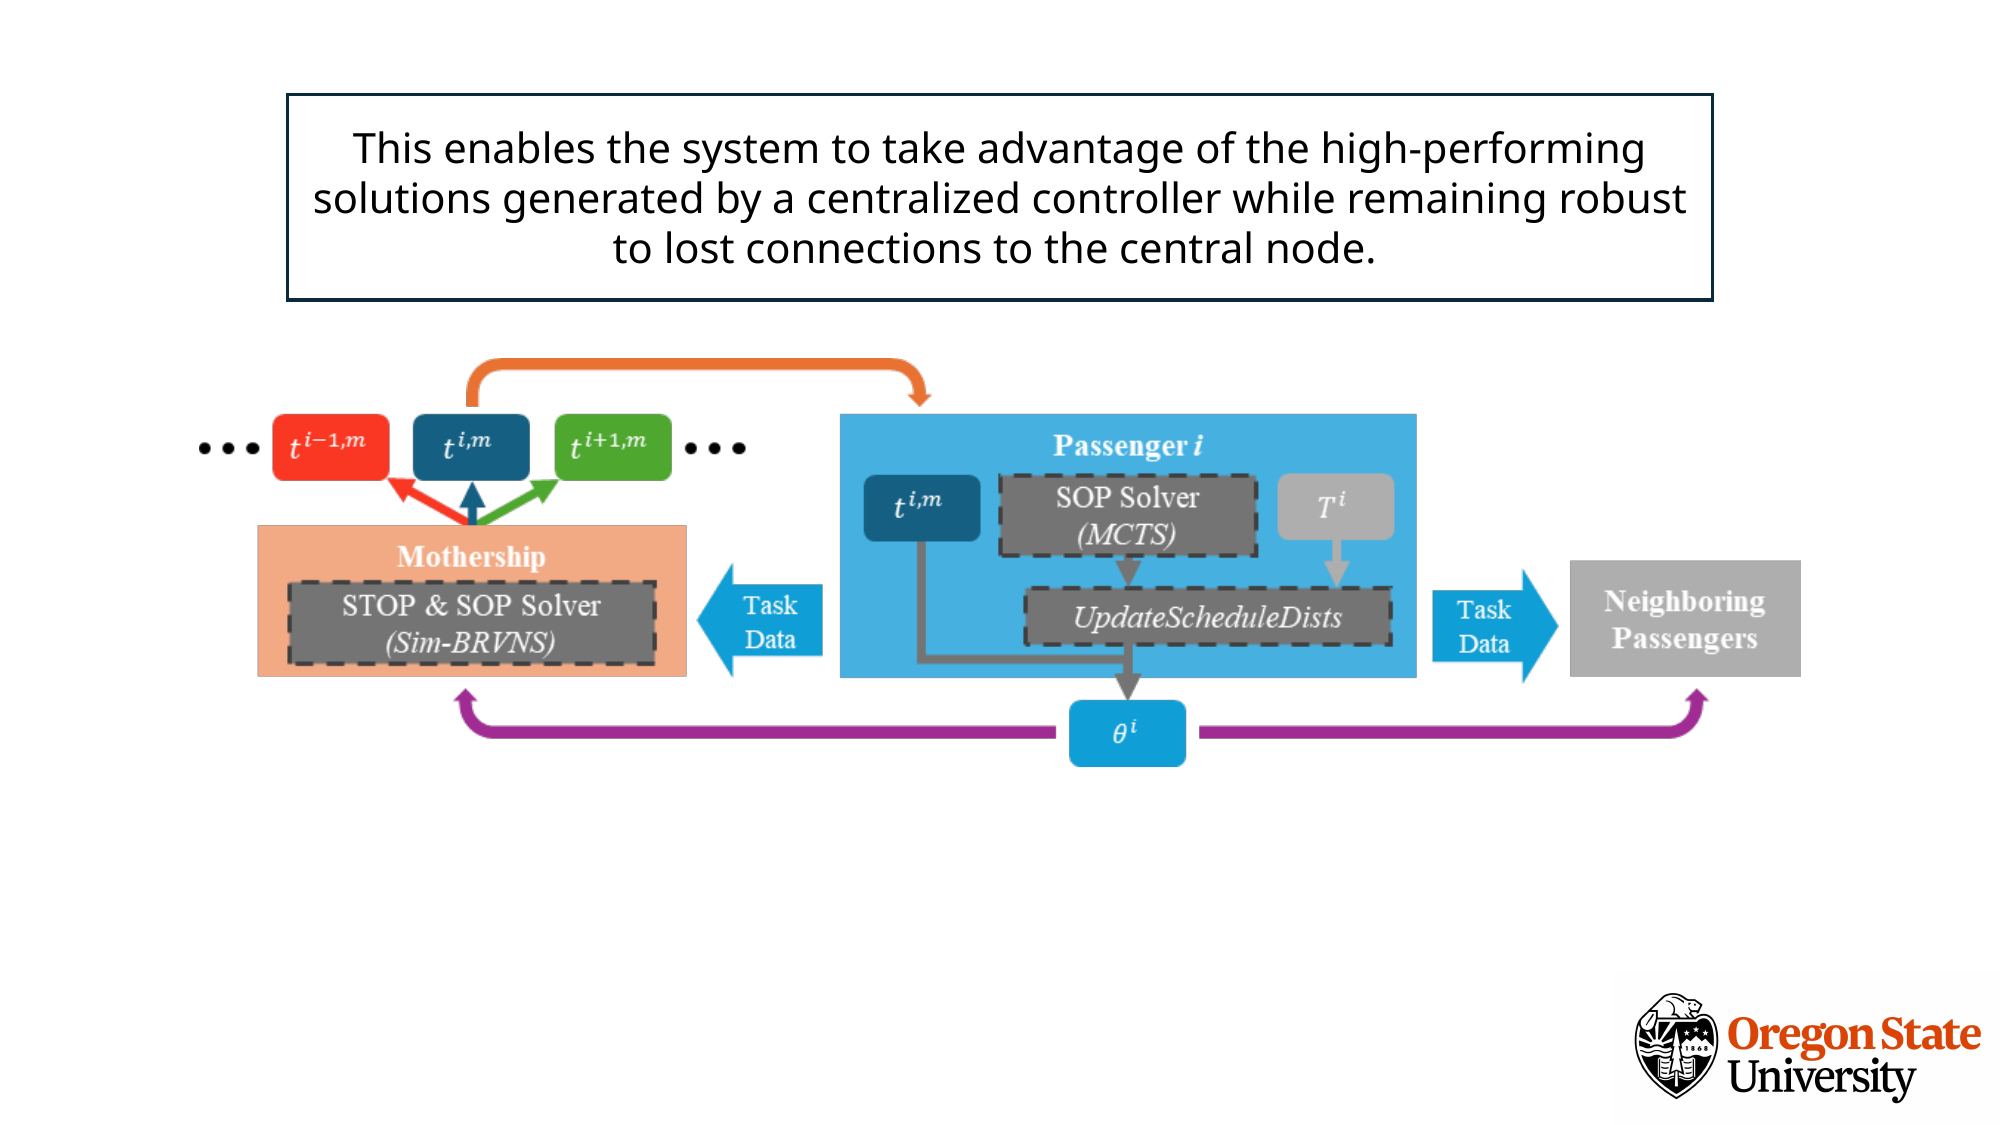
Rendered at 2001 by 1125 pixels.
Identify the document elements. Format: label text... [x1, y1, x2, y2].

picture [198, 358, 1802, 767]
picture [1132, 720, 1137, 732]
picture [1113, 724, 1127, 743]
picture [1614, 970, 2000, 1125]
text_box This enables the system to take advantage of the high-performing solutions generated by a centralized controller while remaining robust to lost connections to the central node. [286, 93, 1714, 302]
